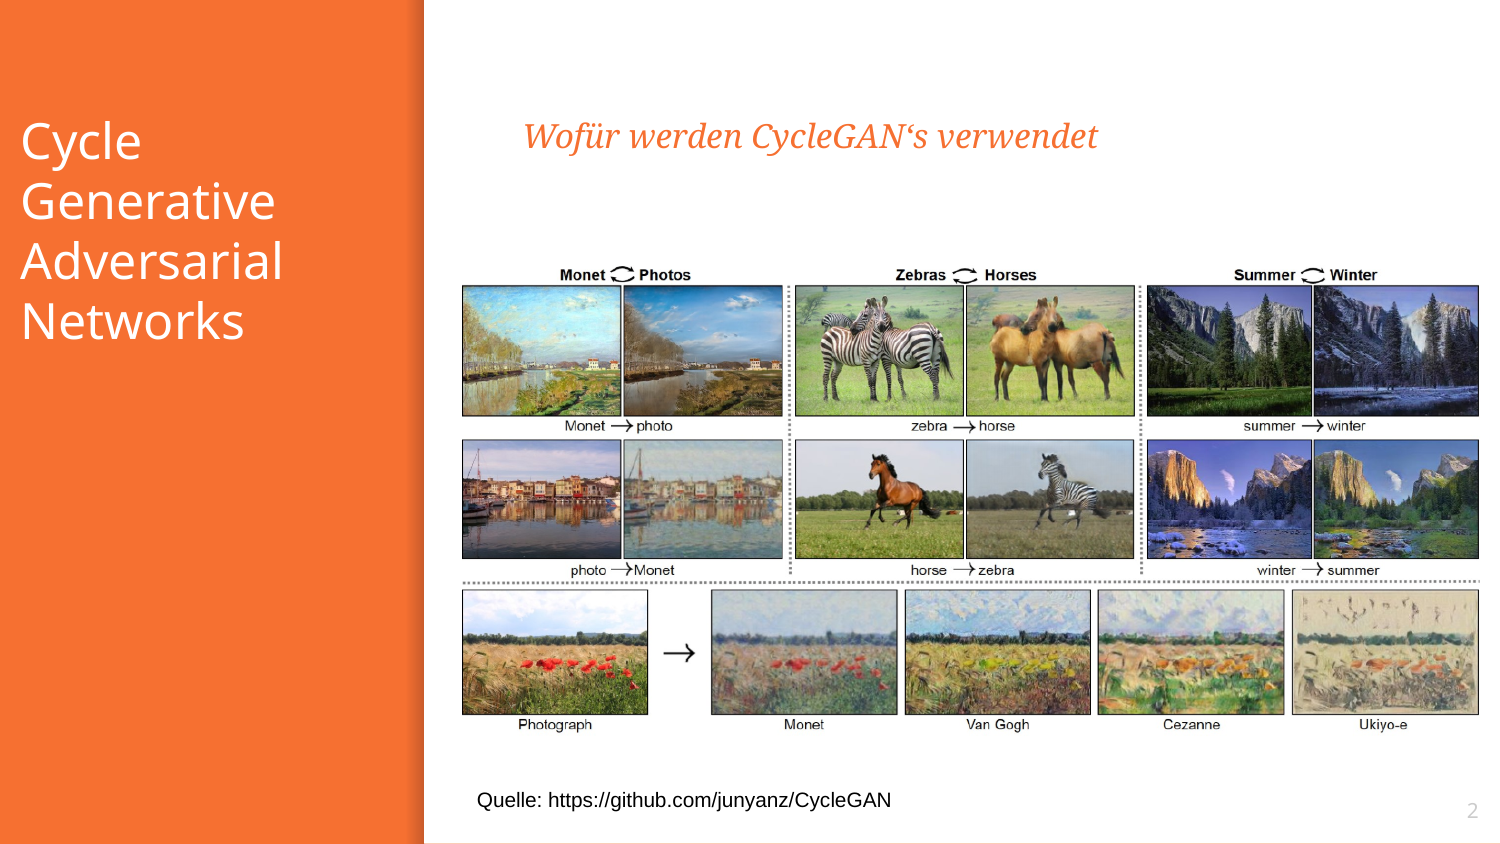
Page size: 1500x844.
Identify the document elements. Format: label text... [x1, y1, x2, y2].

text_box Quelle: https://github.com/junyanz/CycleGAN [462, 779, 1262, 819]
picture [448, 251, 1500, 748]
title Cycle Generative Adversarial Networks [5, 94, 409, 748]
slide_number 2 [1403, 779, 1494, 844]
list Wofür werden CycleGAN‘s verwendet [506, 94, 1425, 250]
